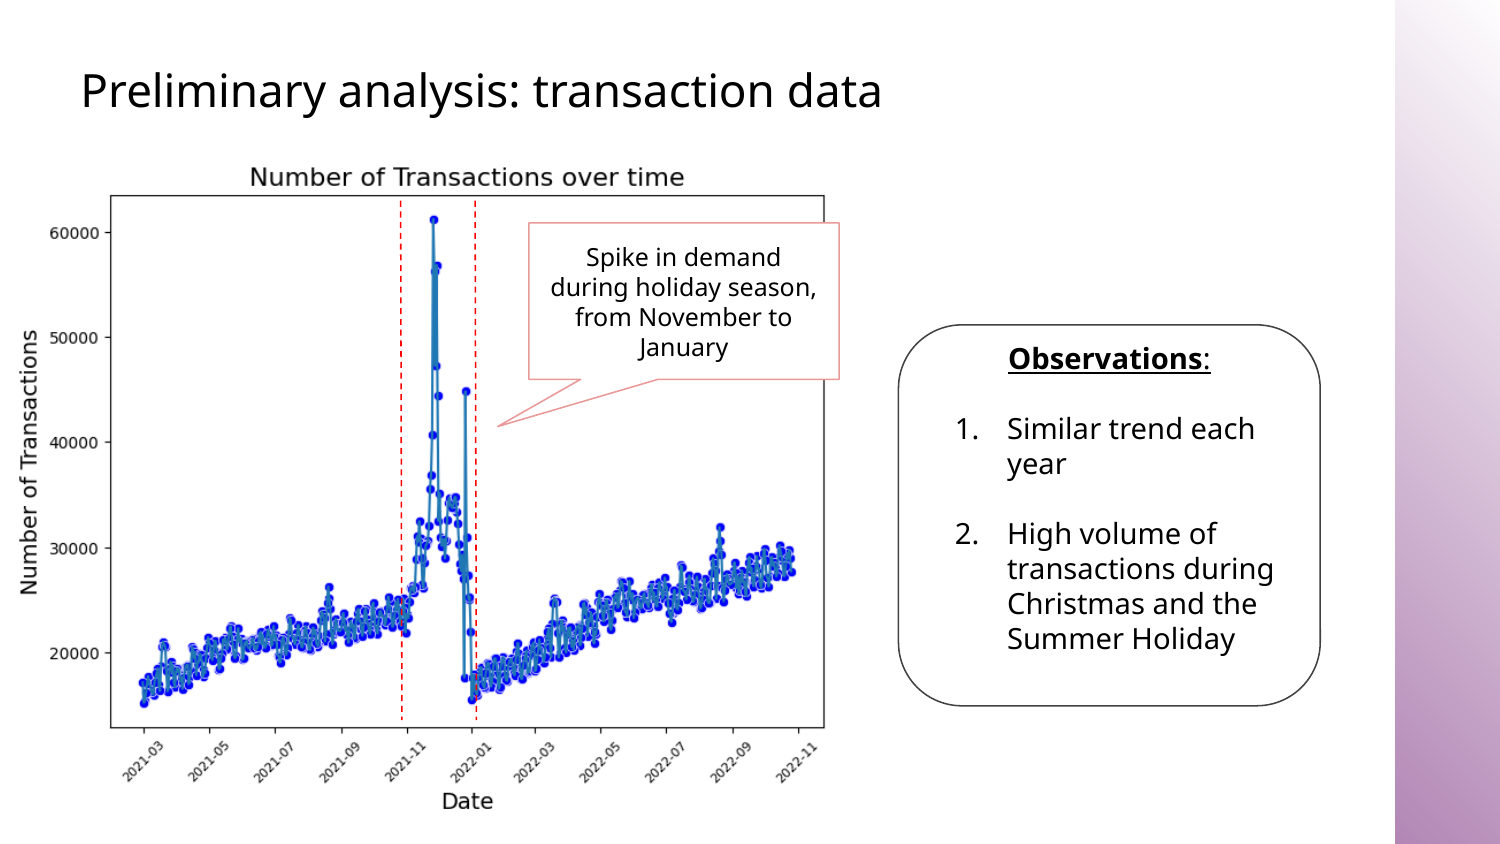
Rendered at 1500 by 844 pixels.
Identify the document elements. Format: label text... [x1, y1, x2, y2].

list [838, 222, 1342, 781]
picture [9, 156, 835, 824]
title Preliminary analysis: transaction data [65, 46, 1330, 141]
text_box Observations: Similar trend each year High volume of transactions during Christmas and the Summer Holiday [898, 324, 1321, 706]
